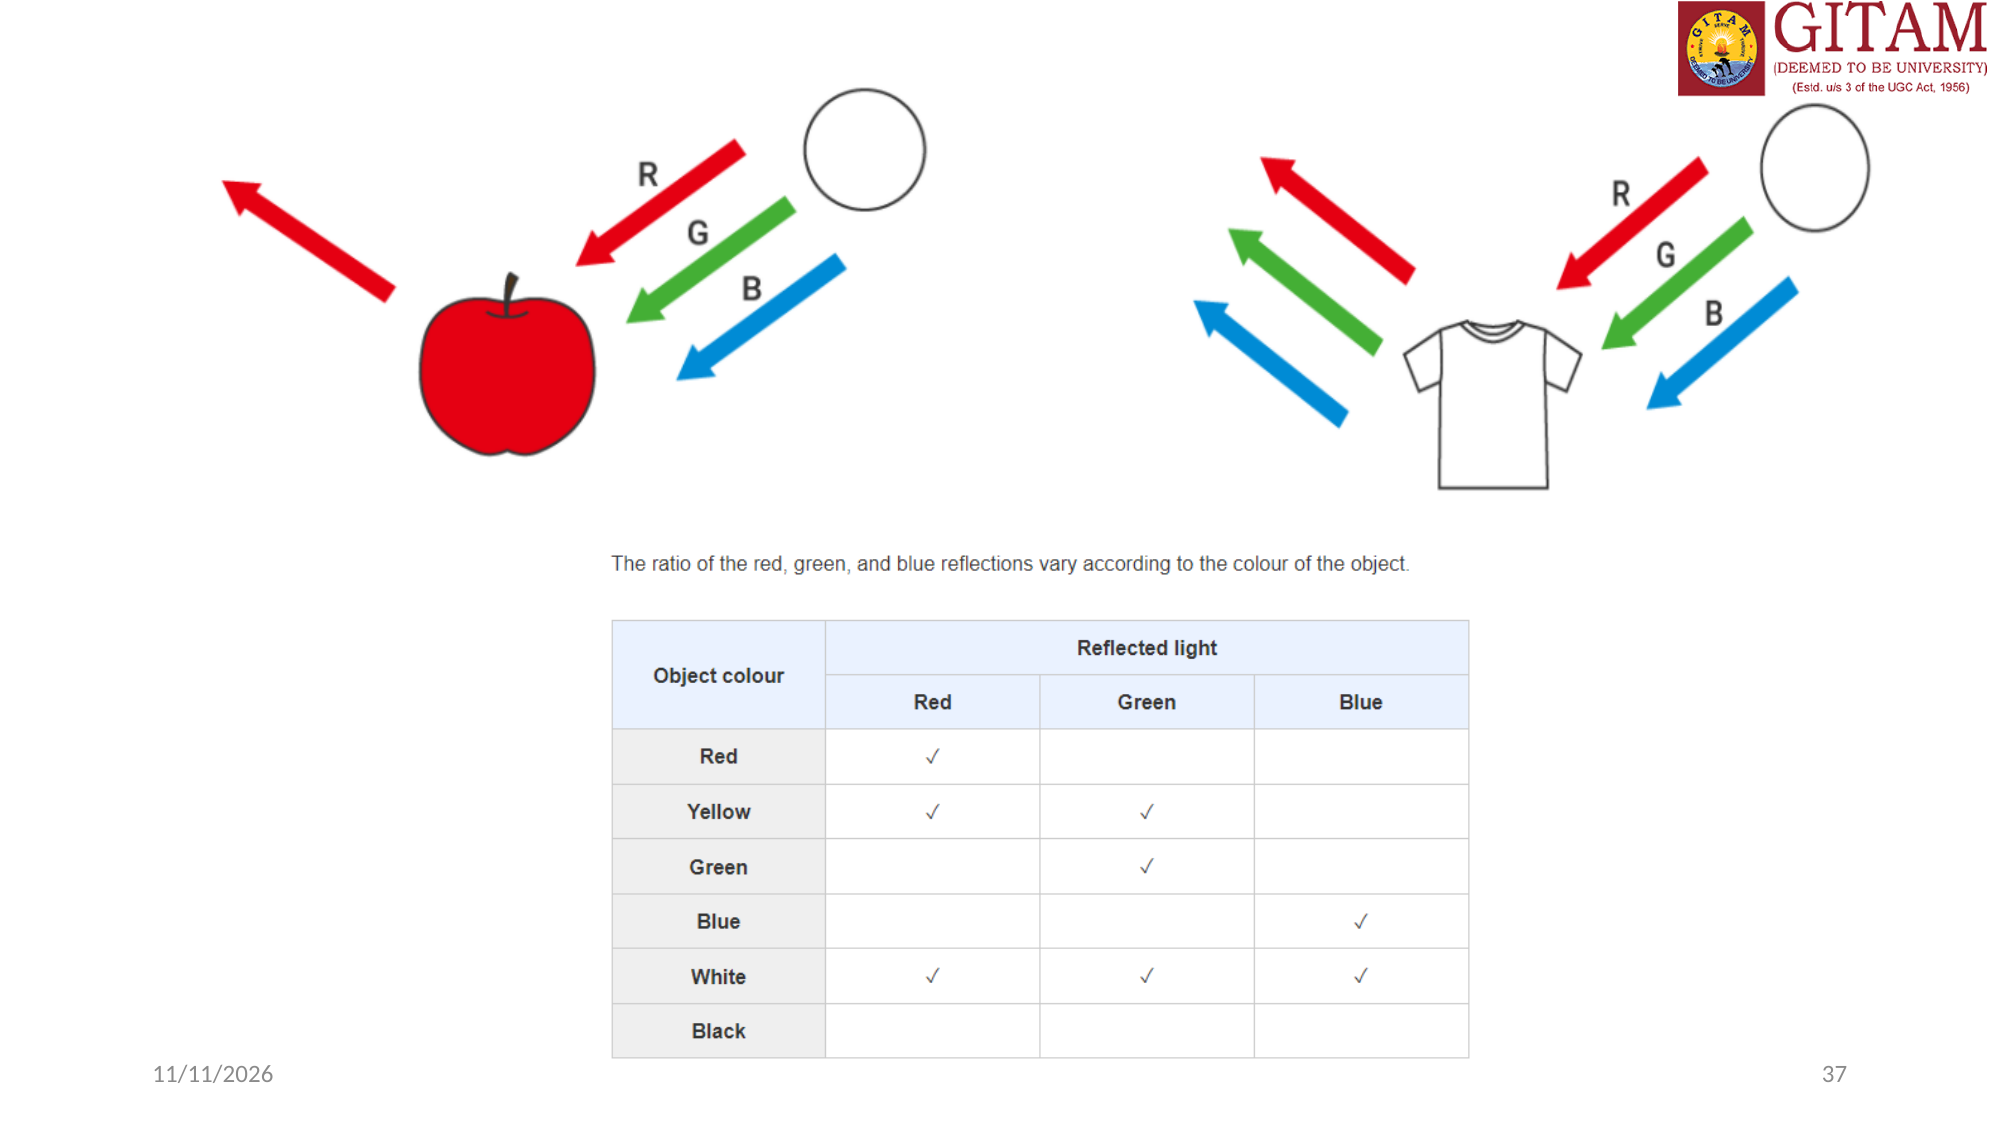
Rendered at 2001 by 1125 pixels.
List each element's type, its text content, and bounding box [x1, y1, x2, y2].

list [95, 82, 974, 479]
picture [555, 533, 1486, 1075]
slide_number 37 [1412, 1042, 1863, 1103]
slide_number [137, 1042, 588, 1103]
picture [1081, 1, 1994, 511]
